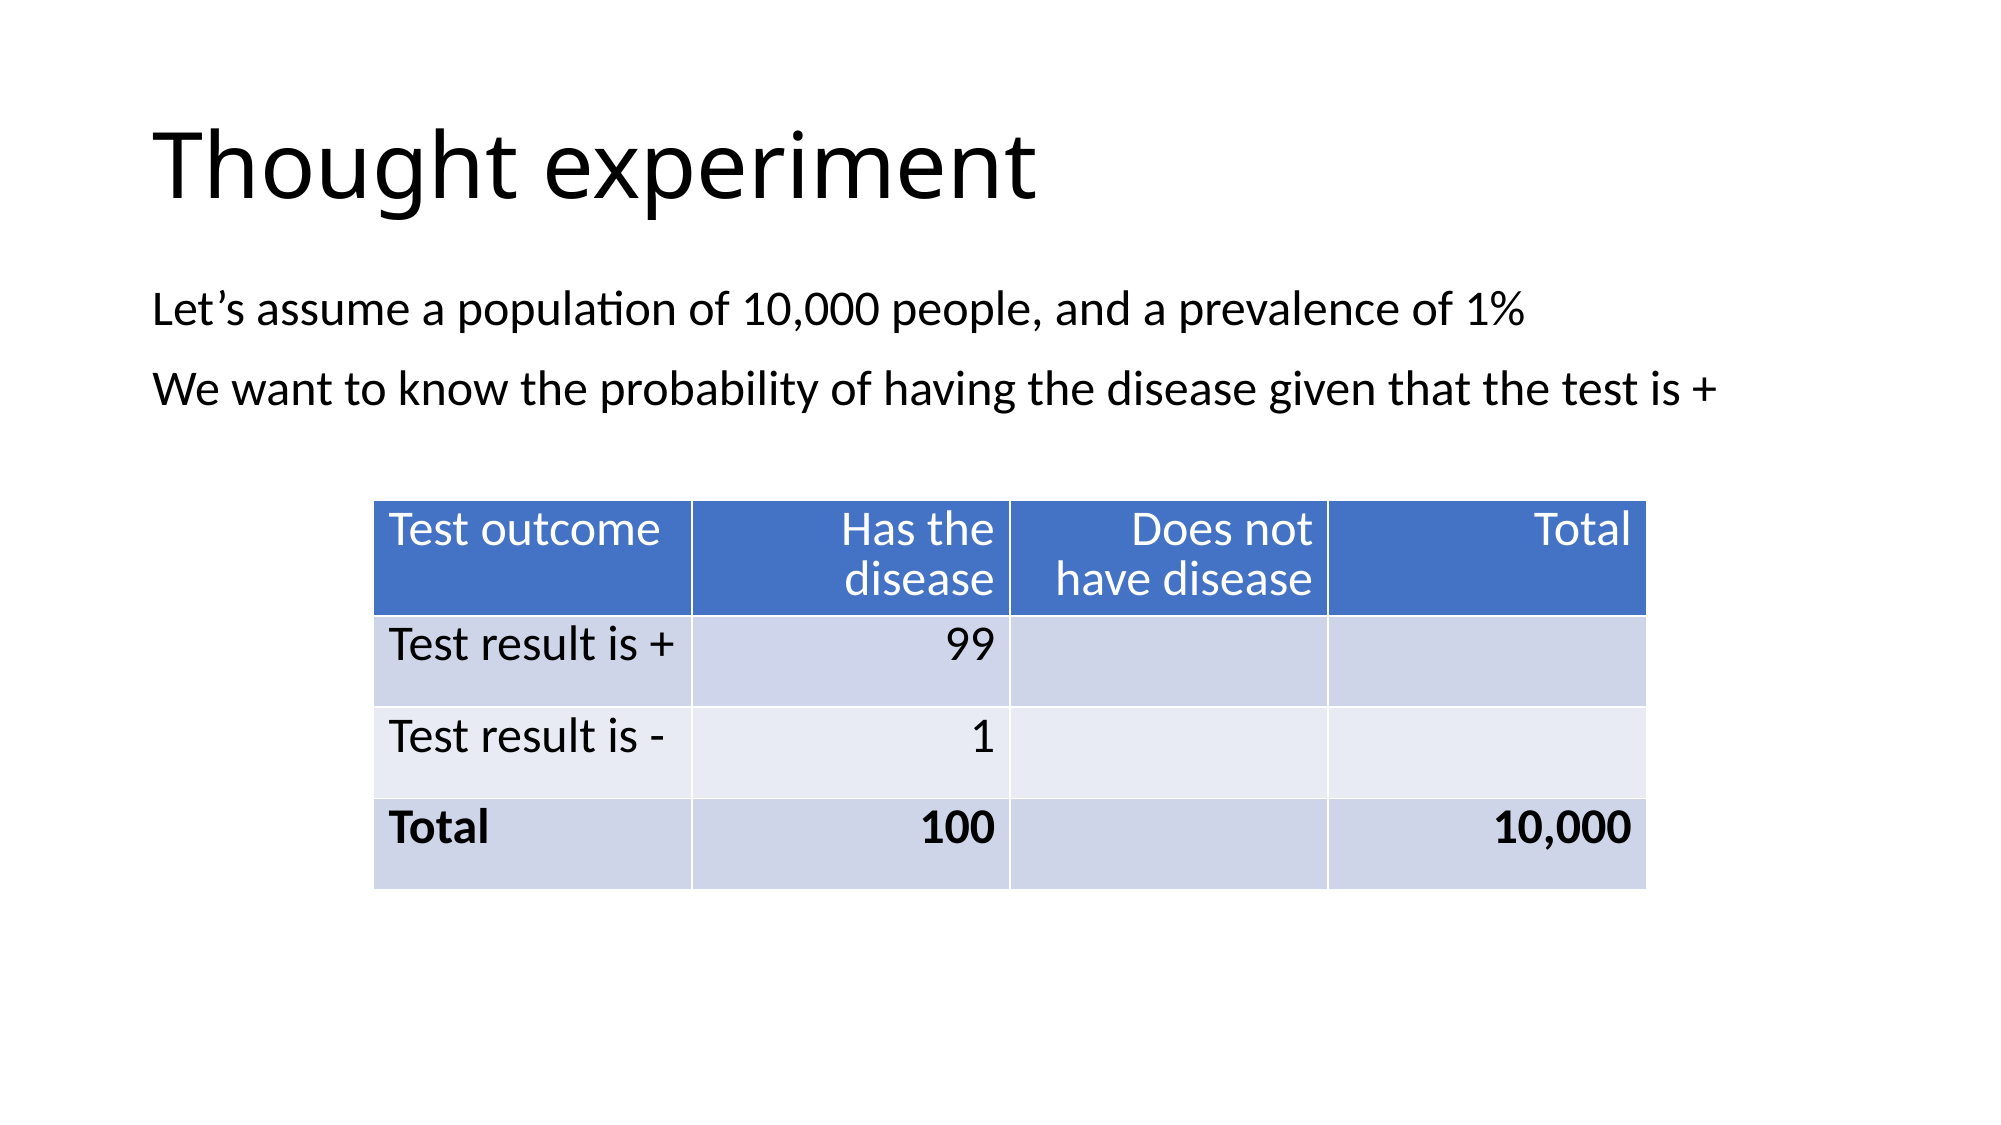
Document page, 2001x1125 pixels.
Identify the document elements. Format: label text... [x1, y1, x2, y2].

table_cell Test result is + [374, 617, 691, 706]
table_cell 100 [693, 799, 1009, 889]
table_cell [1011, 799, 1327, 889]
table_cell 99 [693, 617, 1009, 706]
table_cell Total [374, 799, 691, 889]
table_cell 10,000 [1329, 799, 1646, 889]
text_box We want to know the probability of having the disease given that the test is + [137, 347, 1840, 423]
table_header Does not have disease [1011, 501, 1327, 615]
table_cell 1 [693, 708, 1009, 798]
table_cell [1011, 708, 1327, 798]
table_header Test outcome [374, 501, 691, 615]
text_box Let’s assume a population of 10,000 people, and a prevalence of 1% [137, 267, 1738, 343]
table_cell [1329, 708, 1646, 798]
title Thought experiment [137, 59, 1863, 278]
table_cell [1329, 617, 1646, 706]
table_header Total [1329, 501, 1646, 615]
table_cell [1011, 617, 1327, 706]
table_header Has the disease [693, 501, 1009, 615]
table_cell Test result is - [374, 708, 691, 798]
